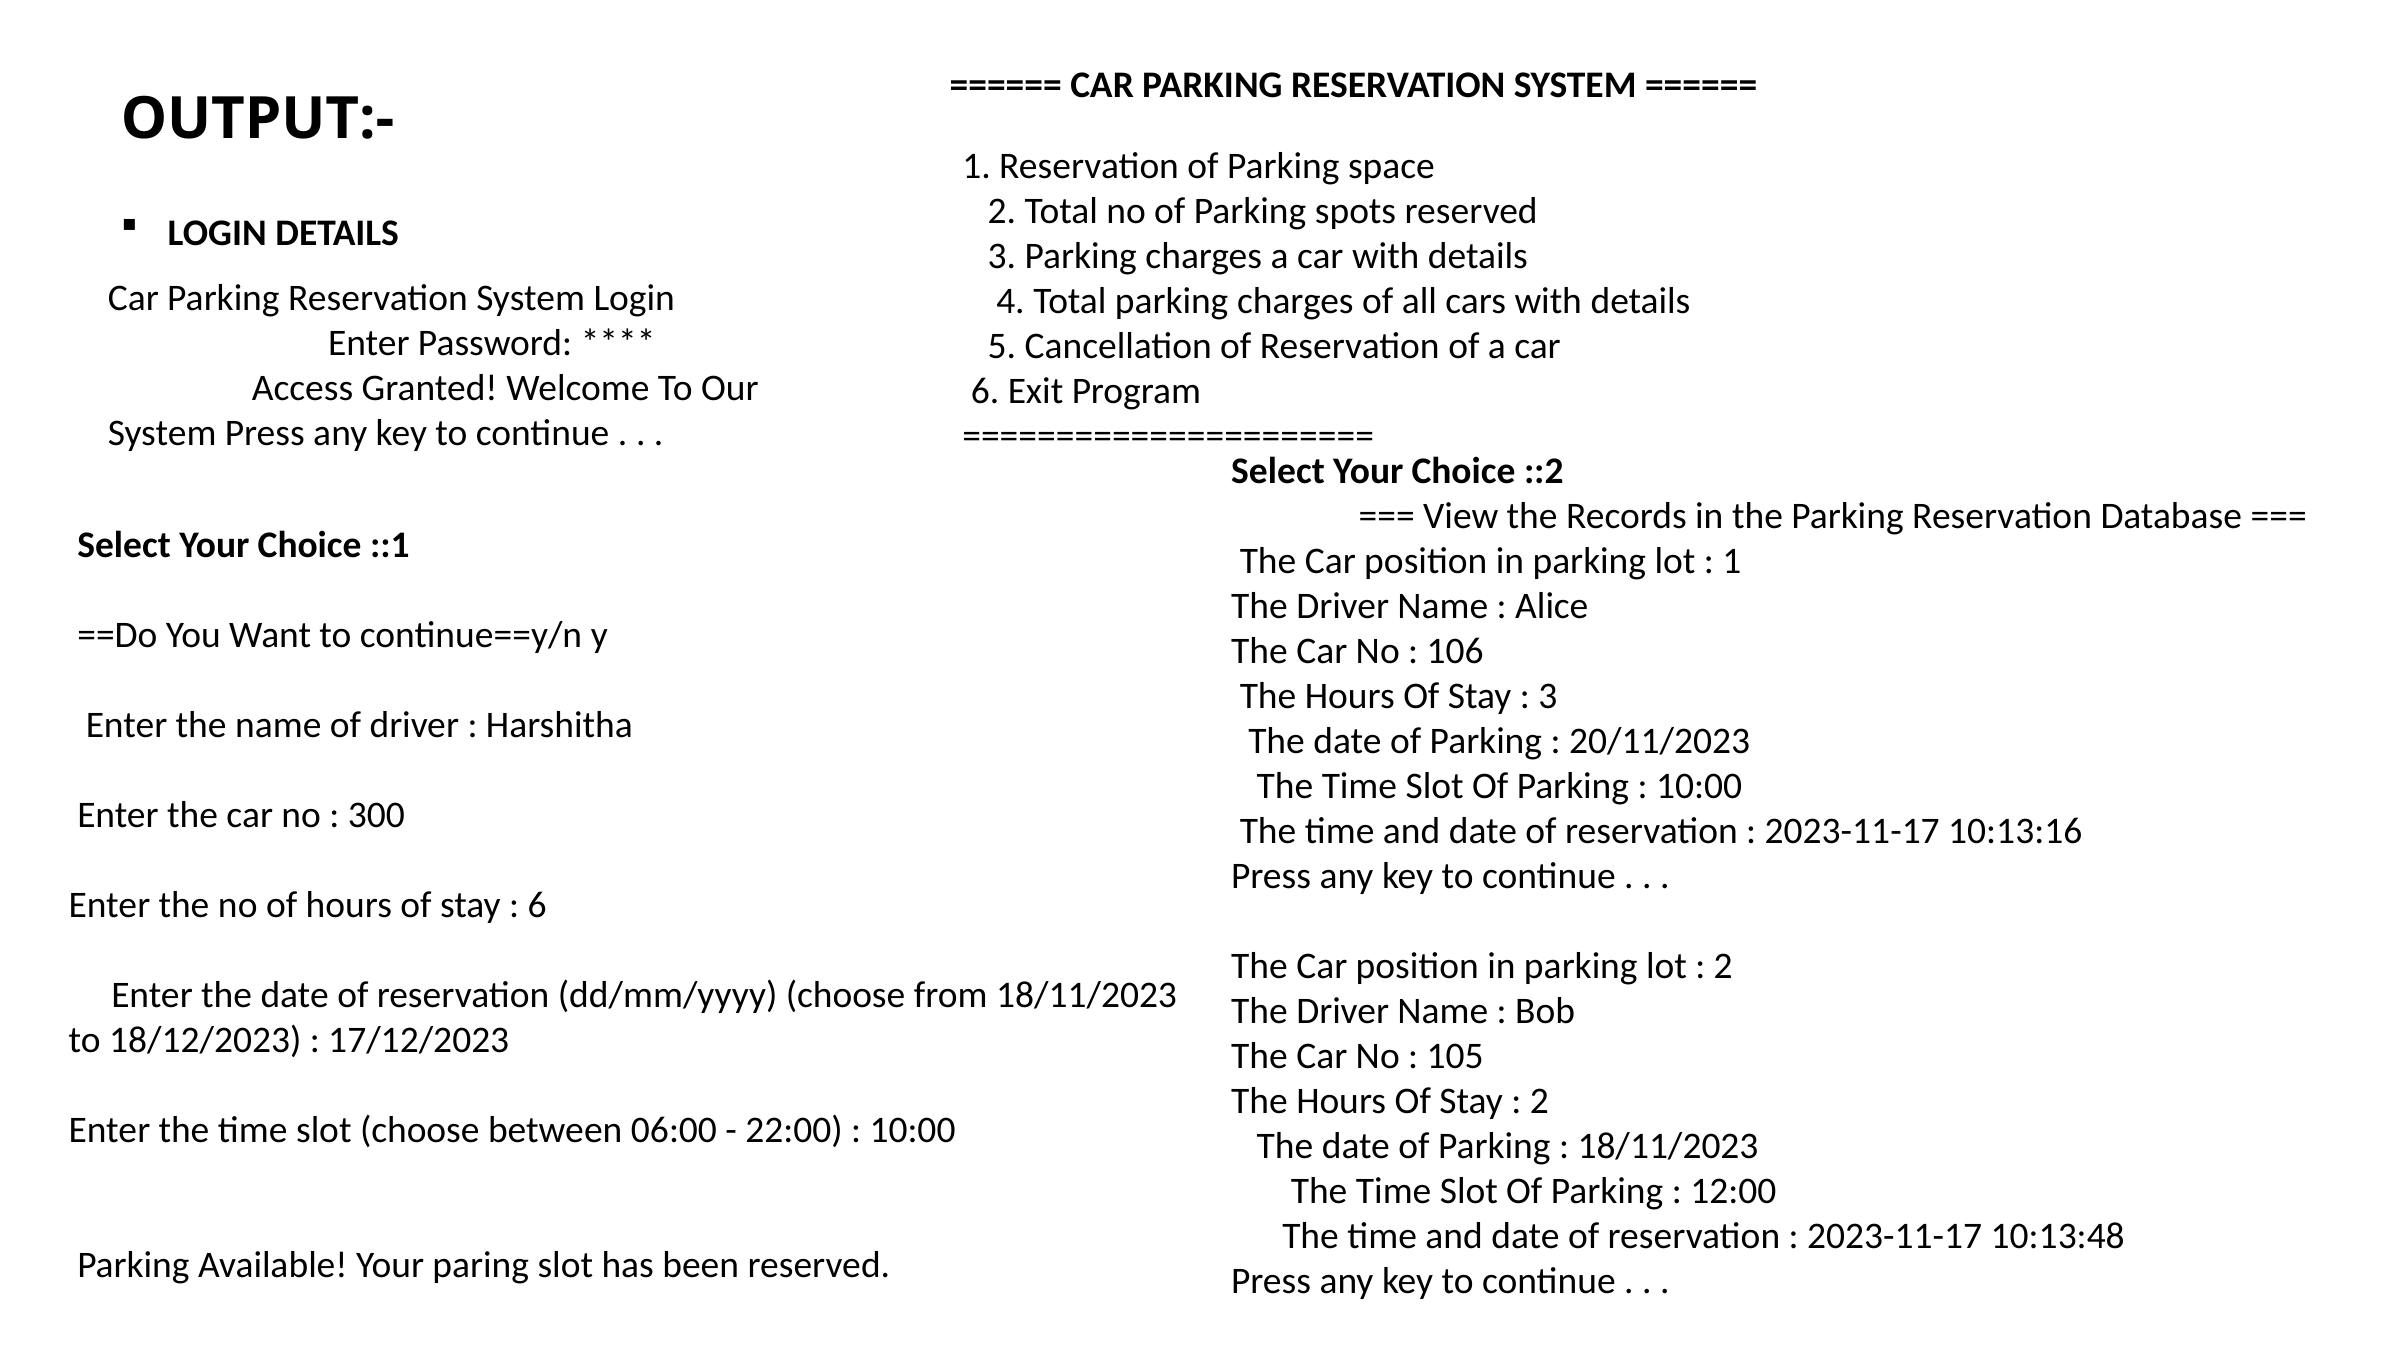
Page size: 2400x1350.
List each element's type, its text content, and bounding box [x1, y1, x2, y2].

text_box OUTPUT:- [106, 72, 917, 158]
text_box 1. Reservation of Parking space 2. Total no of Parking spots reserved 3. Parking charges a car with details 4. Total parking charges of all cars with details 5. Cancellation of Reservation of a car 6. Exit Program ====================== [947, 133, 2335, 464]
text_box Select Your Choice ::1 ==Do You Want to continue==y/n y Enter the name of driver : Harshitha Enter the car no : 300 Enter the no of hours of stay : 6 Enter the date of reservation (dd/mm/yyyy) (choose from 18/11/2023 to 18/12/2023) : 17/12/2023 Enter the time slot (choose between 06:00 - 22:00) : 10:00 Parking Available! Your paring slot has been reserved. [53, 512, 1216, 1293]
text_box LOGIN DETAILS [106, 200, 760, 260]
text_box Car Parking Reservation System Login Enter Password: **** Access Granted! Welcome To Our System Press any key to continue . . . [93, 265, 877, 461]
text_box ====== CAR PARKING RESERVATION SYSTEM ====== [934, 52, 1782, 112]
text_box Select Your Choice ::2 === View the Records in the Parking Reservation Database === The Car position in parking lot : 1 The Driver Name : Alice The Car No : 106 The Hours Of Stay : 3 The date of Parking : 20/11/2023 The Time Slot Of Parking : 10:00 The time and date of reservation : 2023-11-17 10:13:16 Press any key to continue . . . The Car position in parking lot : 2 The Driver Name : Bob The Car No : 105 The Hours Of Stay : 2 The date of Parking : 18/11/2023 The Time Slot Of Parking : 12:00 The time and date of reservation : 2023-11-17 10:13:48 Press any key to continue . . . [1216, 438, 2400, 1309]
